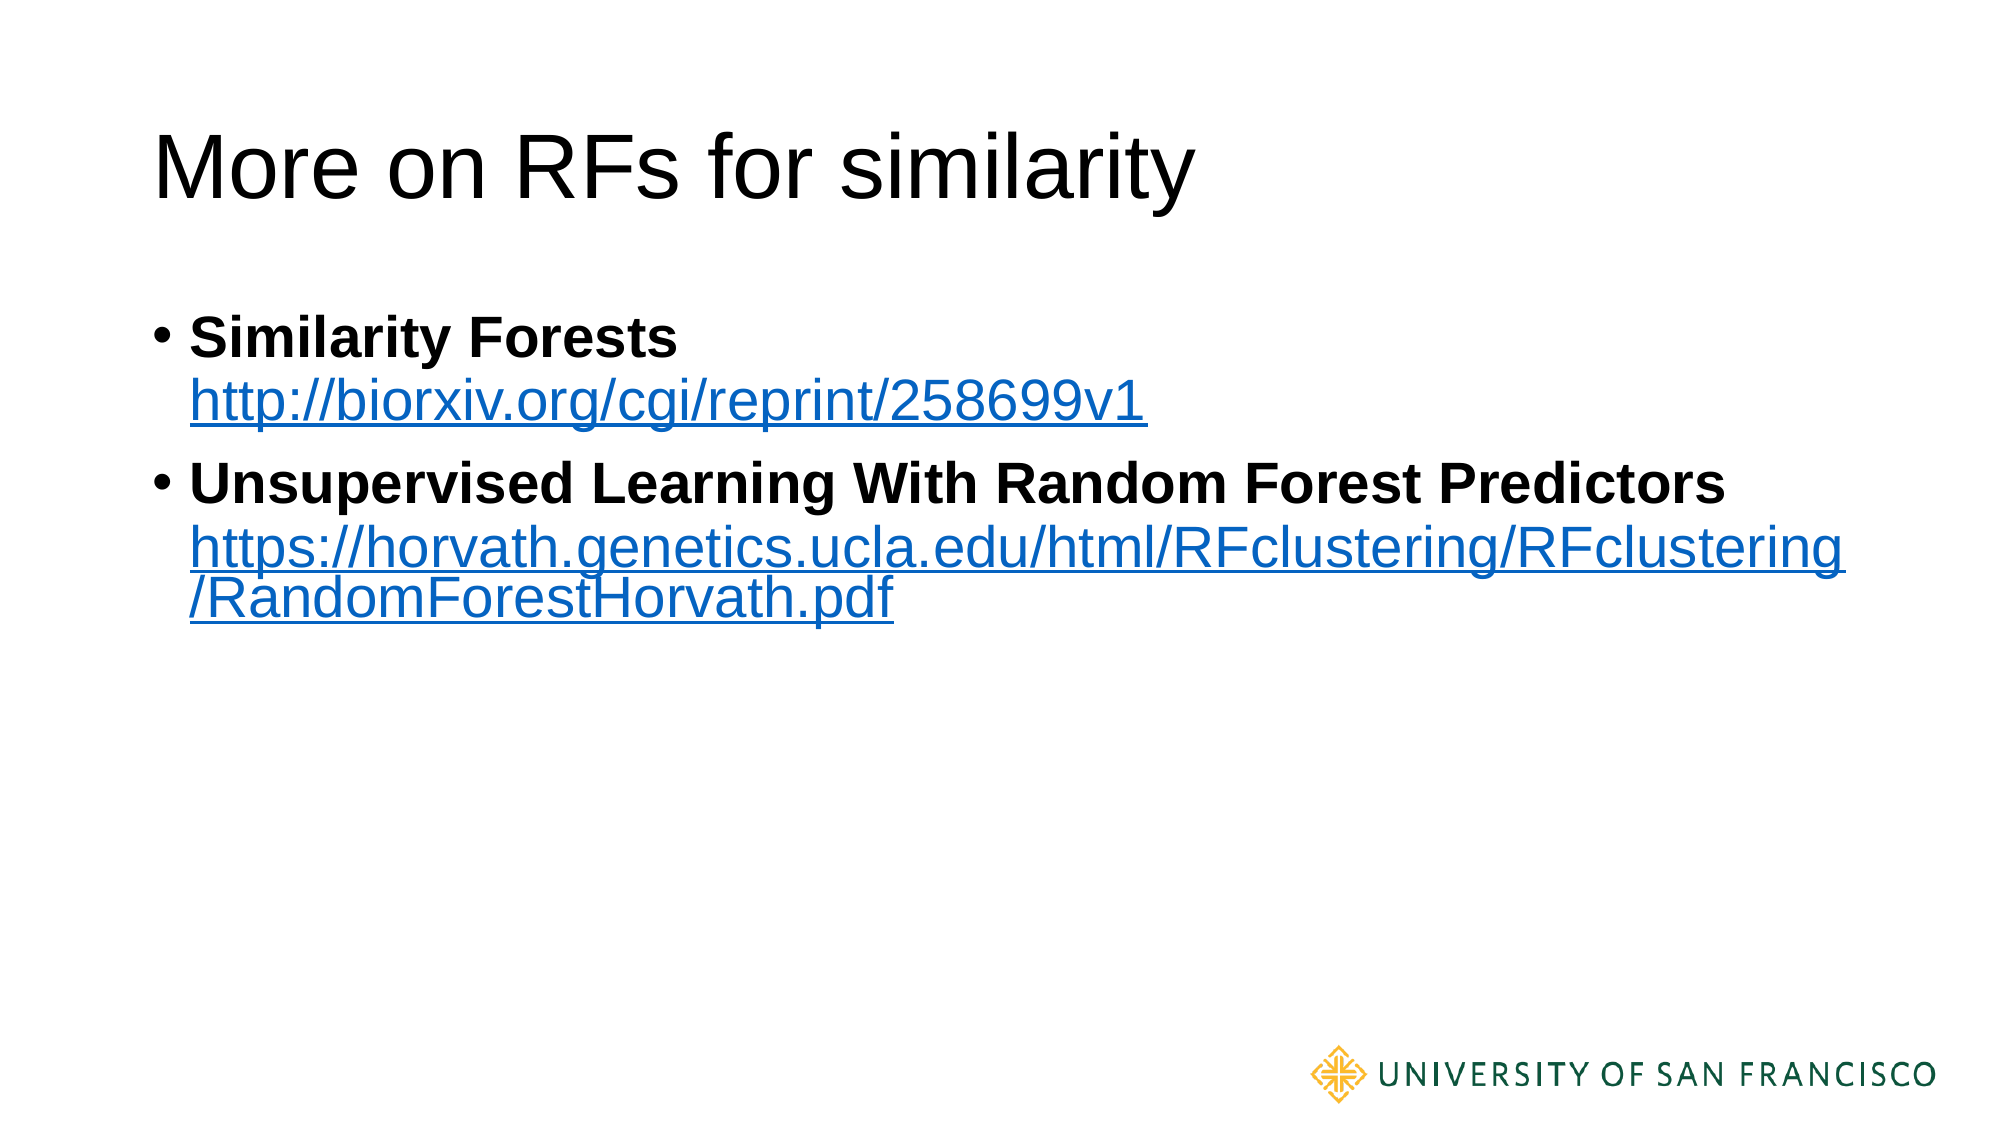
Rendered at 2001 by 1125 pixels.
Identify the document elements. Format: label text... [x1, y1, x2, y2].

title More on RFs for similarity [137, 59, 1863, 278]
list Similarity Forests http://biorxiv.org/cgi/reprint/258699v1 Unsupervised Learning With Random Forest Predictors https://horvath.genetics.ucla.edu/html/RFclustering/RFclustering/RandomForestHorvath.pdf [137, 299, 1863, 1014]
